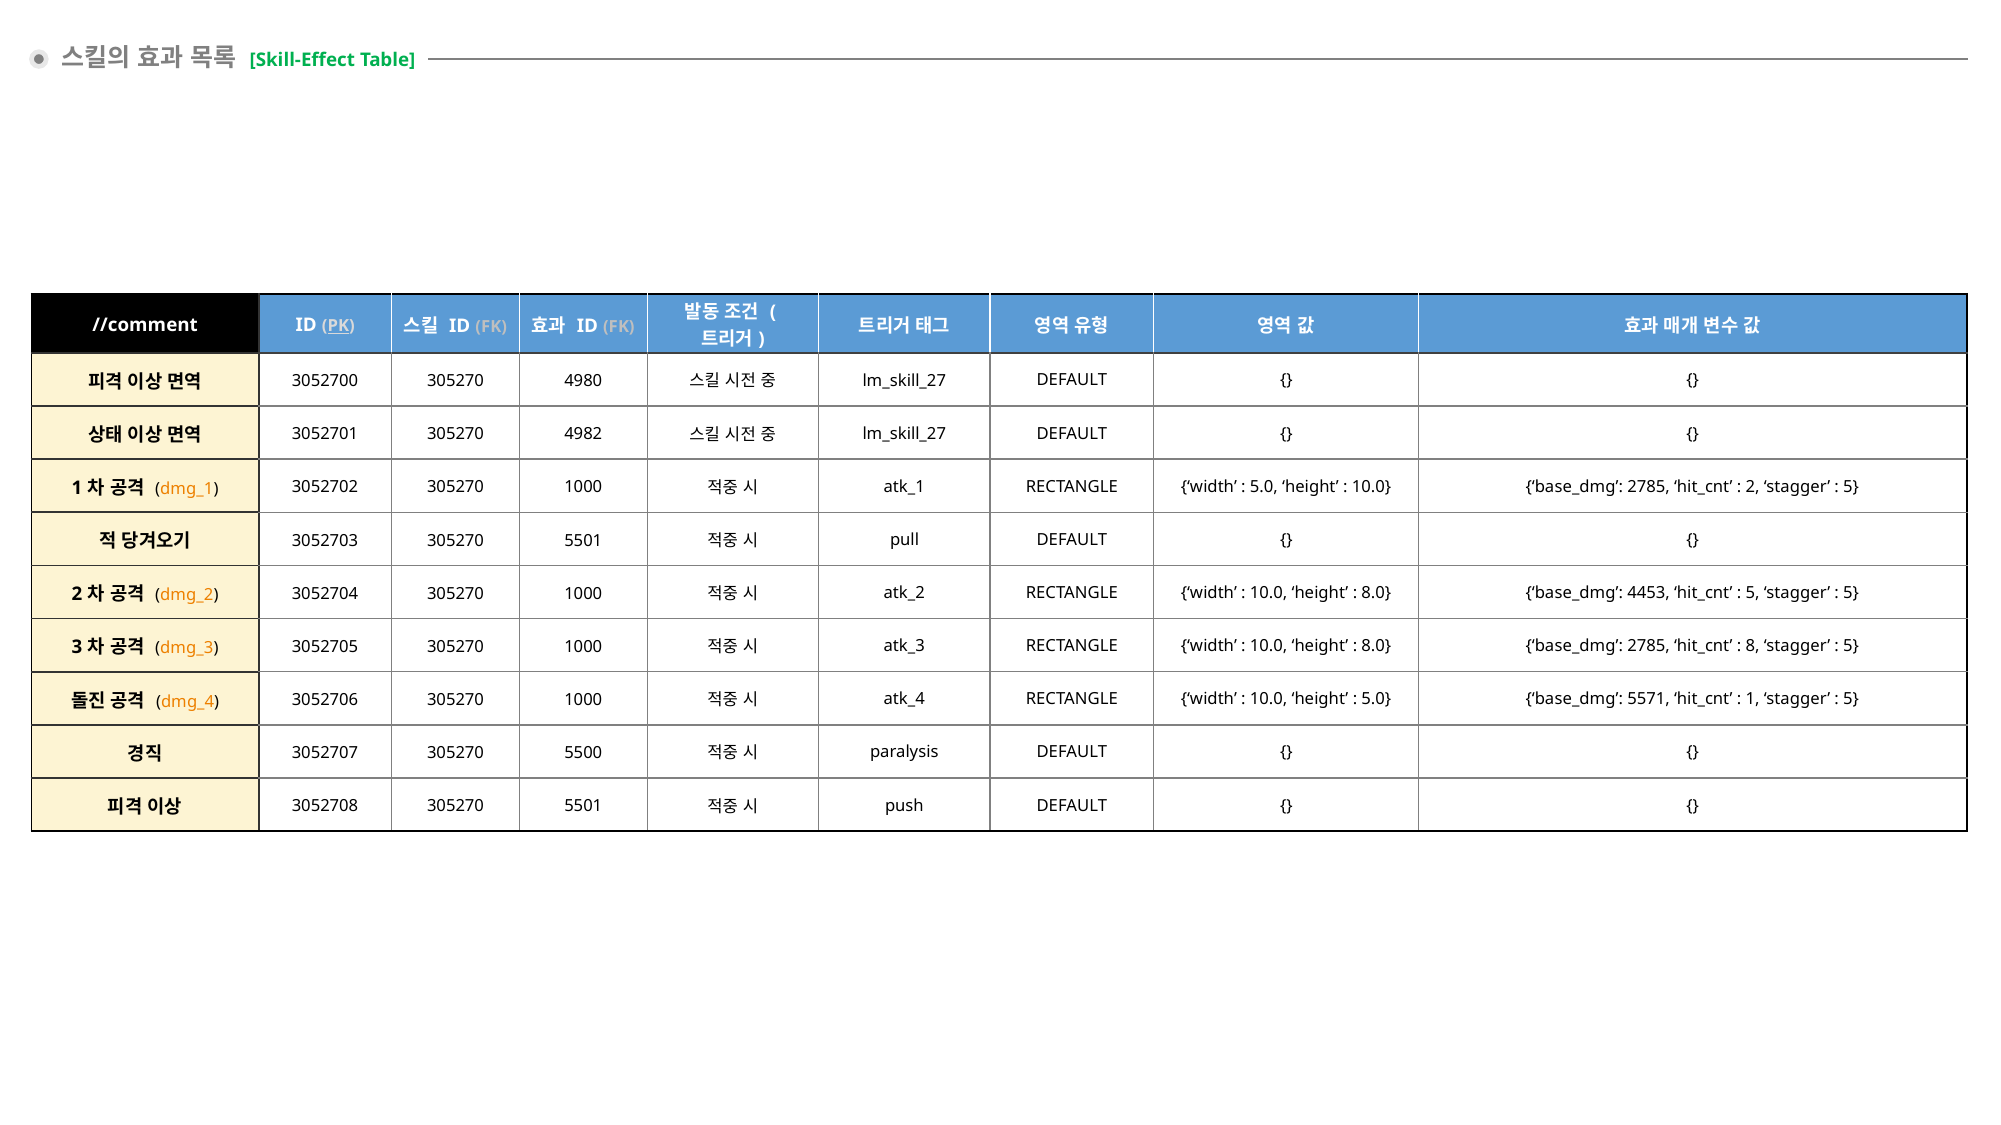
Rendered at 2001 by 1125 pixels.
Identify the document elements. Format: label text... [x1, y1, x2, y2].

table_cell {} [1419, 726, 1966, 777]
table_cell {‘base_dmg’: 2785, ‘hit_cnt’ : 2, ‘stagger’ : 5} [1419, 460, 1966, 512]
table_cell {} [1154, 354, 1418, 405]
table_cell 305270 [392, 779, 519, 830]
table_cell push [819, 779, 989, 830]
table_cell 305270 [392, 726, 519, 777]
table_cell {‘base_dmg’: 4453, ‘hit_cnt’ : 5, ‘stagger’ : 5} [1419, 566, 1966, 618]
table_cell DEFAULT [991, 513, 1153, 565]
table_cell {} [1154, 407, 1418, 458]
table_cell 5501 [520, 779, 647, 830]
table_cell 적중 시 [648, 566, 818, 618]
table_cell 305270 [392, 407, 519, 458]
table_cell {} [1419, 779, 1966, 830]
table_cell 305270 [392, 354, 519, 405]
table_cell lm_skill_27 [819, 407, 989, 458]
table_cell 적중 시 [648, 619, 818, 671]
table_cell RECTANGLE [991, 566, 1153, 618]
table_cell 적중 시 [648, 672, 818, 724]
table_cell 적중 시 [648, 460, 818, 512]
table_header ID (PK) [260, 295, 391, 352]
table_header 스킬 ID (FK) [392, 295, 519, 352]
table_header //comment [32, 295, 258, 352]
table_cell atk_3 [819, 619, 989, 671]
table_cell 3052706 [260, 672, 391, 724]
table_cell 3052700 [260, 354, 391, 405]
table_cell RECTANGLE [991, 460, 1153, 512]
table_cell {} [1419, 407, 1966, 458]
table_cell 적중 시 [648, 513, 818, 565]
table_cell 적중 시 [648, 726, 818, 777]
table_header 트리거 태그 [819, 295, 989, 352]
table_cell {‘base_dmg’: 5571, ‘hit_cnt’ : 1, ‘stagger’ : 5} [1419, 672, 1966, 724]
table_cell 1000 [520, 460, 647, 512]
table_header 영역 유형 [991, 295, 1153, 352]
table_cell RECTANGLE [991, 619, 1153, 671]
table_cell {‘width’ : 10.0, ‘height’ : 8.0} [1154, 566, 1418, 618]
table_header 영역 값 [1154, 295, 1418, 352]
table_cell 1차 공격 (dmg_1) [32, 460, 258, 511]
table_cell 피격 이상 면역 [32, 354, 258, 405]
table_cell 305270 [392, 619, 519, 671]
table_cell DEFAULT [991, 354, 1153, 405]
table_cell 3052705 [260, 619, 391, 671]
table_cell 1000 [520, 566, 647, 618]
table_cell 1000 [520, 672, 647, 724]
table_cell 305270 [392, 672, 519, 724]
table_cell {‘width’ : 5.0, ‘height’ : 10.0} [1154, 460, 1418, 512]
table_cell 3052701 [260, 407, 391, 458]
table_cell atk_4 [819, 672, 989, 724]
table_cell 5500 [520, 726, 647, 777]
table_cell paralysis [819, 726, 989, 777]
table_cell 피격 이상 [32, 779, 258, 830]
table_cell atk_2 [819, 566, 989, 618]
table_cell 4982 [520, 407, 647, 458]
table_cell 3차 공격 (dmg_3) [32, 619, 258, 671]
table_cell {} [1419, 354, 1966, 405]
table_cell 1000 [520, 619, 647, 671]
table_cell 4980 [520, 354, 647, 405]
table_cell 305270 [392, 460, 519, 512]
table_cell {‘width’ : 10.0, ‘height’ : 8.0} [1154, 619, 1418, 671]
table_cell 적중 시 [648, 779, 818, 830]
table_cell 경직 [32, 726, 258, 777]
table_header 효과 매개 변수 값 [1419, 295, 1966, 352]
table_cell 3052707 [260, 726, 391, 777]
table_header 효과 ID (FK) [520, 295, 647, 352]
table_cell {‘width’ : 10.0, ‘height’ : 5.0} [1154, 672, 1418, 724]
table_cell {} [1419, 513, 1966, 565]
table_cell lm_skill_27 [819, 354, 989, 405]
table_cell DEFAULT [991, 407, 1153, 458]
table_cell pull [819, 513, 989, 565]
table_cell DEFAULT [991, 779, 1153, 830]
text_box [30, 25, 1969, 93]
table_cell 3052702 [260, 460, 391, 512]
table_cell {} [1154, 513, 1418, 565]
table_cell 3052704 [260, 566, 391, 618]
table_cell 스킬 시전 중 [648, 407, 818, 458]
table_cell atk_1 [819, 460, 989, 512]
table_cell 5501 [520, 513, 647, 565]
table_cell 3052708 [260, 779, 391, 830]
table_cell 305270 [392, 566, 519, 618]
table_cell 돌진 공격 (dmg_4) [32, 673, 258, 724]
table_cell DEFAULT [991, 726, 1153, 777]
table_cell {} [1154, 726, 1418, 777]
table_cell 적 당겨오기 [32, 513, 258, 565]
table_cell 상태 이상 면역 [32, 407, 258, 458]
table_cell 305270 [392, 513, 519, 565]
table_cell {‘base_dmg’: 2785, ‘hit_cnt’ : 8, ‘stagger’ : 5} [1419, 619, 1966, 671]
table_header 발동 조건 (트리거) [648, 295, 818, 352]
table_cell RECTANGLE [991, 672, 1153, 724]
table_cell {} [1154, 779, 1418, 830]
table_cell 2차 공격 (dmg_2) [32, 566, 258, 618]
table_cell 3052703 [260, 513, 391, 565]
table_cell 스킬 시전 중 [648, 354, 818, 405]
